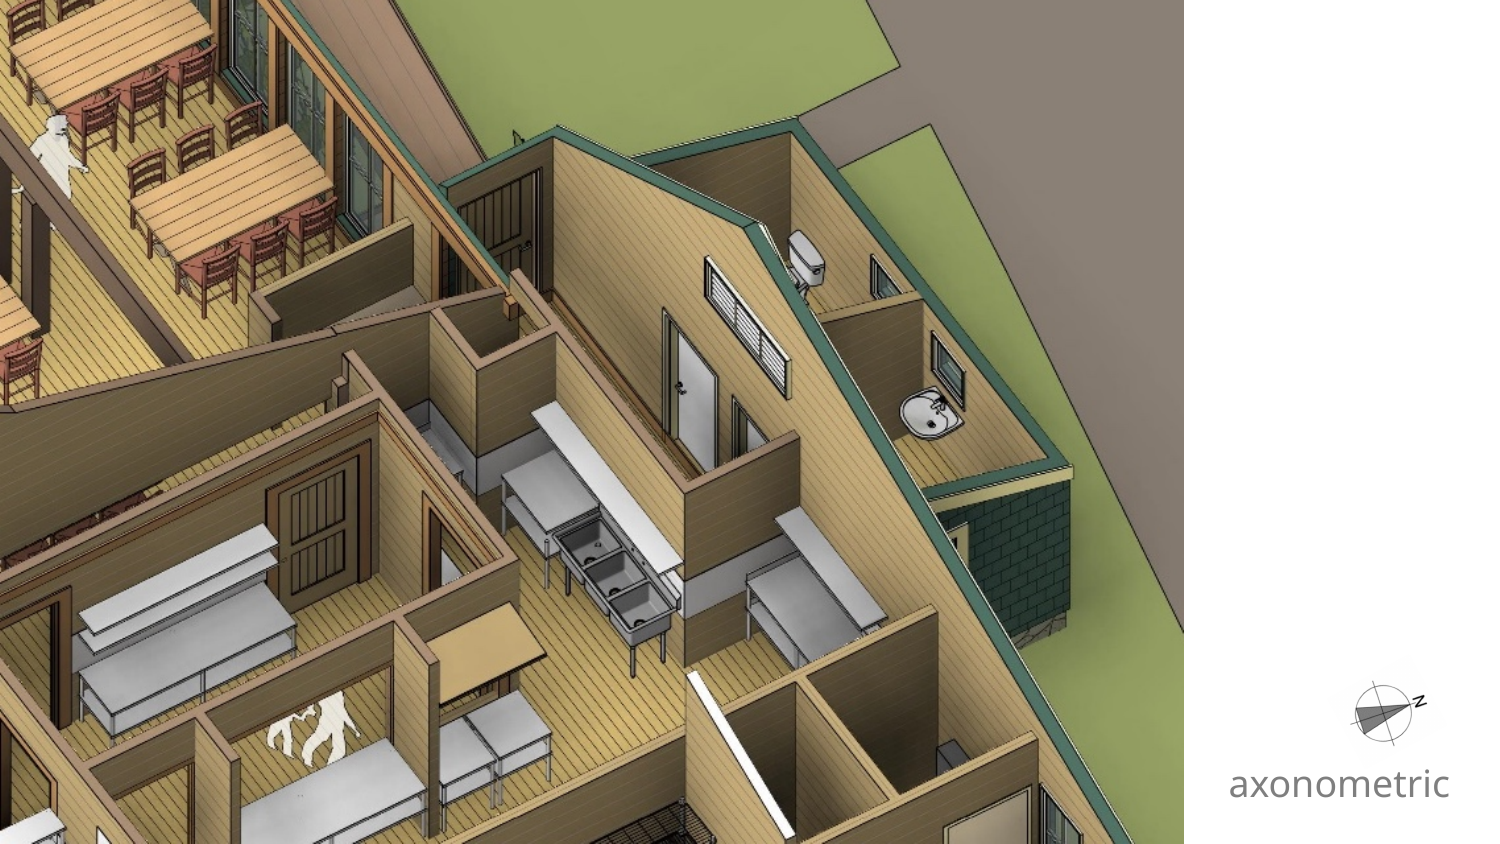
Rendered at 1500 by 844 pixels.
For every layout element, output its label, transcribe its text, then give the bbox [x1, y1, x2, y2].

text_box axonometric [1189, 753, 1462, 811]
picture [1328, 655, 1446, 768]
picture [0, 0, 1185, 844]
